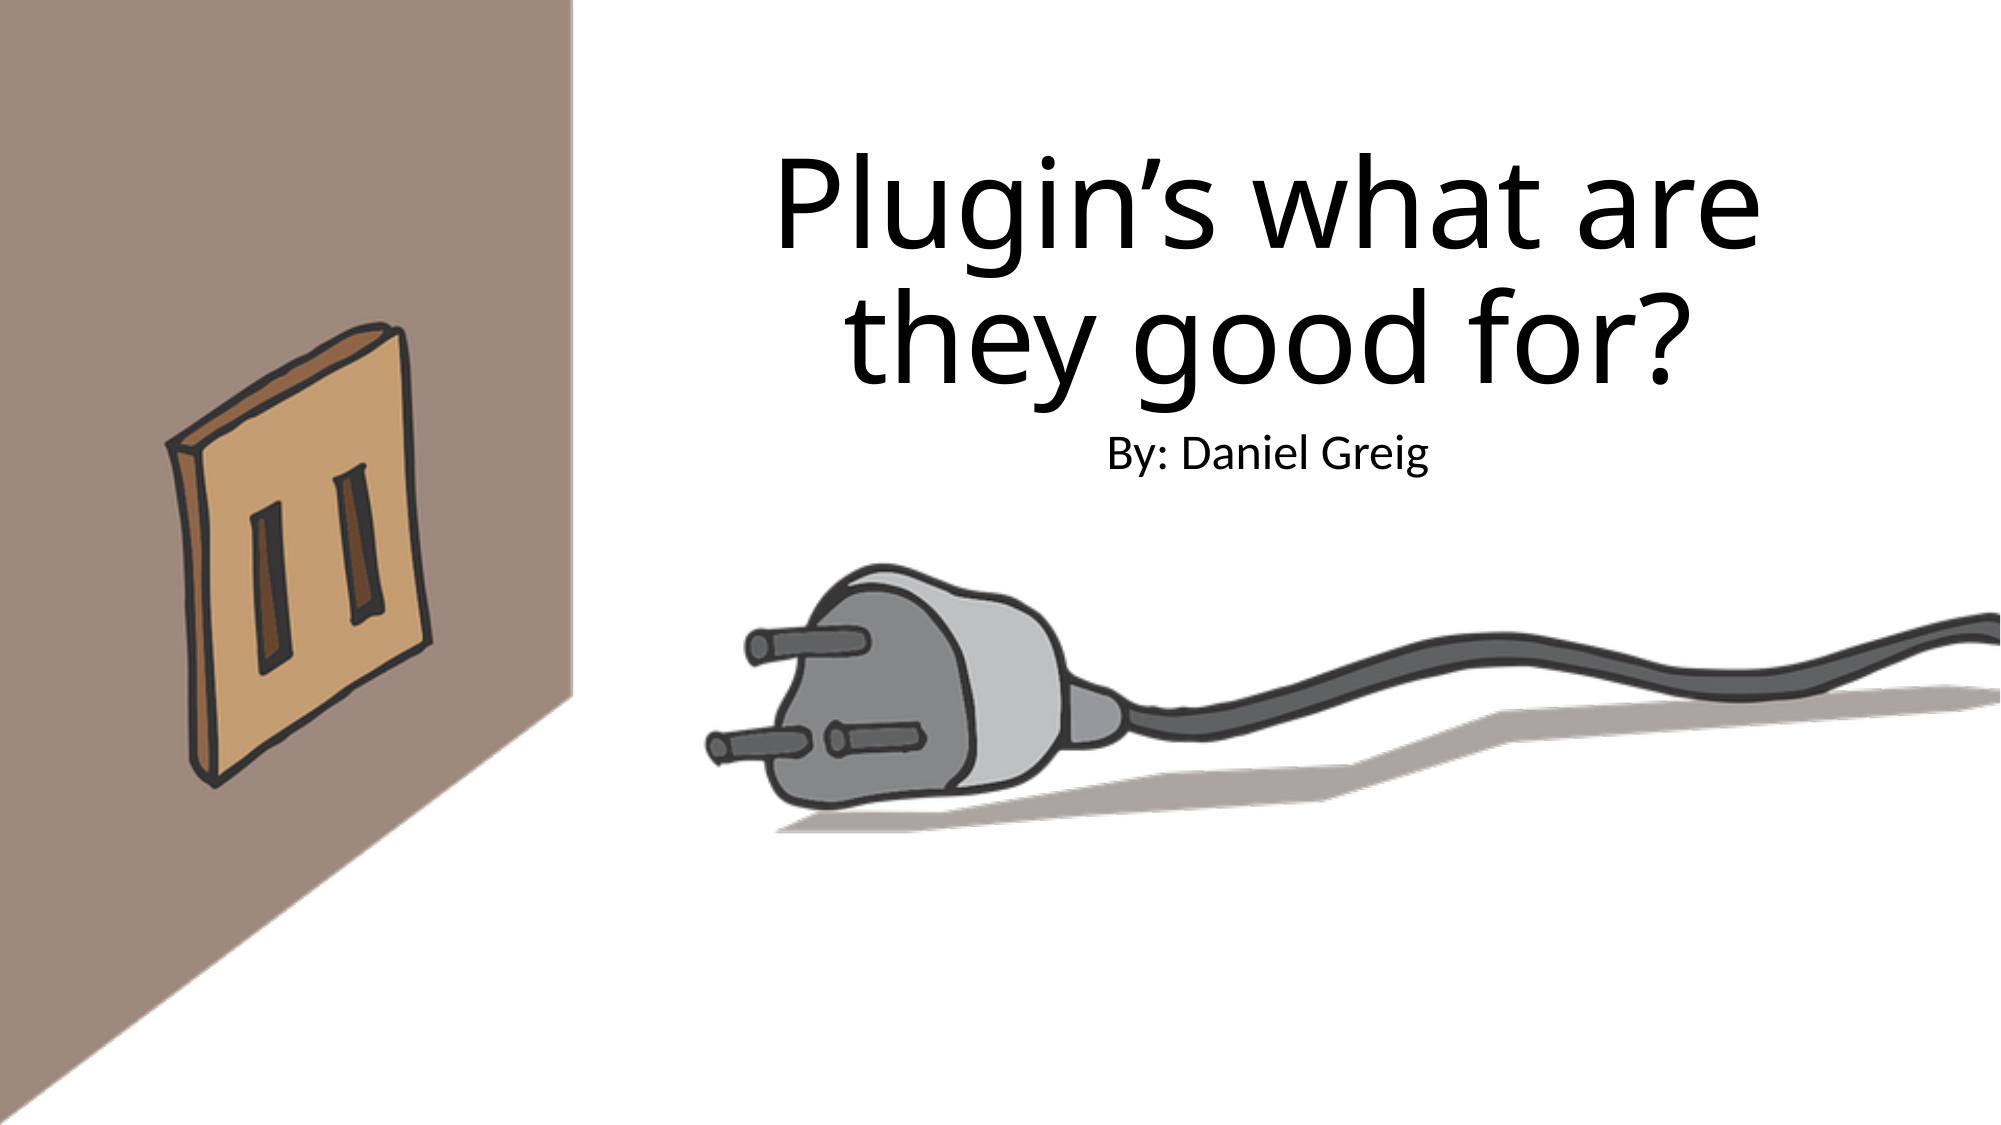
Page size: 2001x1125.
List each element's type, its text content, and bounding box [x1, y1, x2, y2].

title Plugin’s what are they good for? [688, 26, 1848, 418]
subtitle By: Daniel Greig [518, 418, 2000, 690]
picture [0, 0, 2001, 1125]
